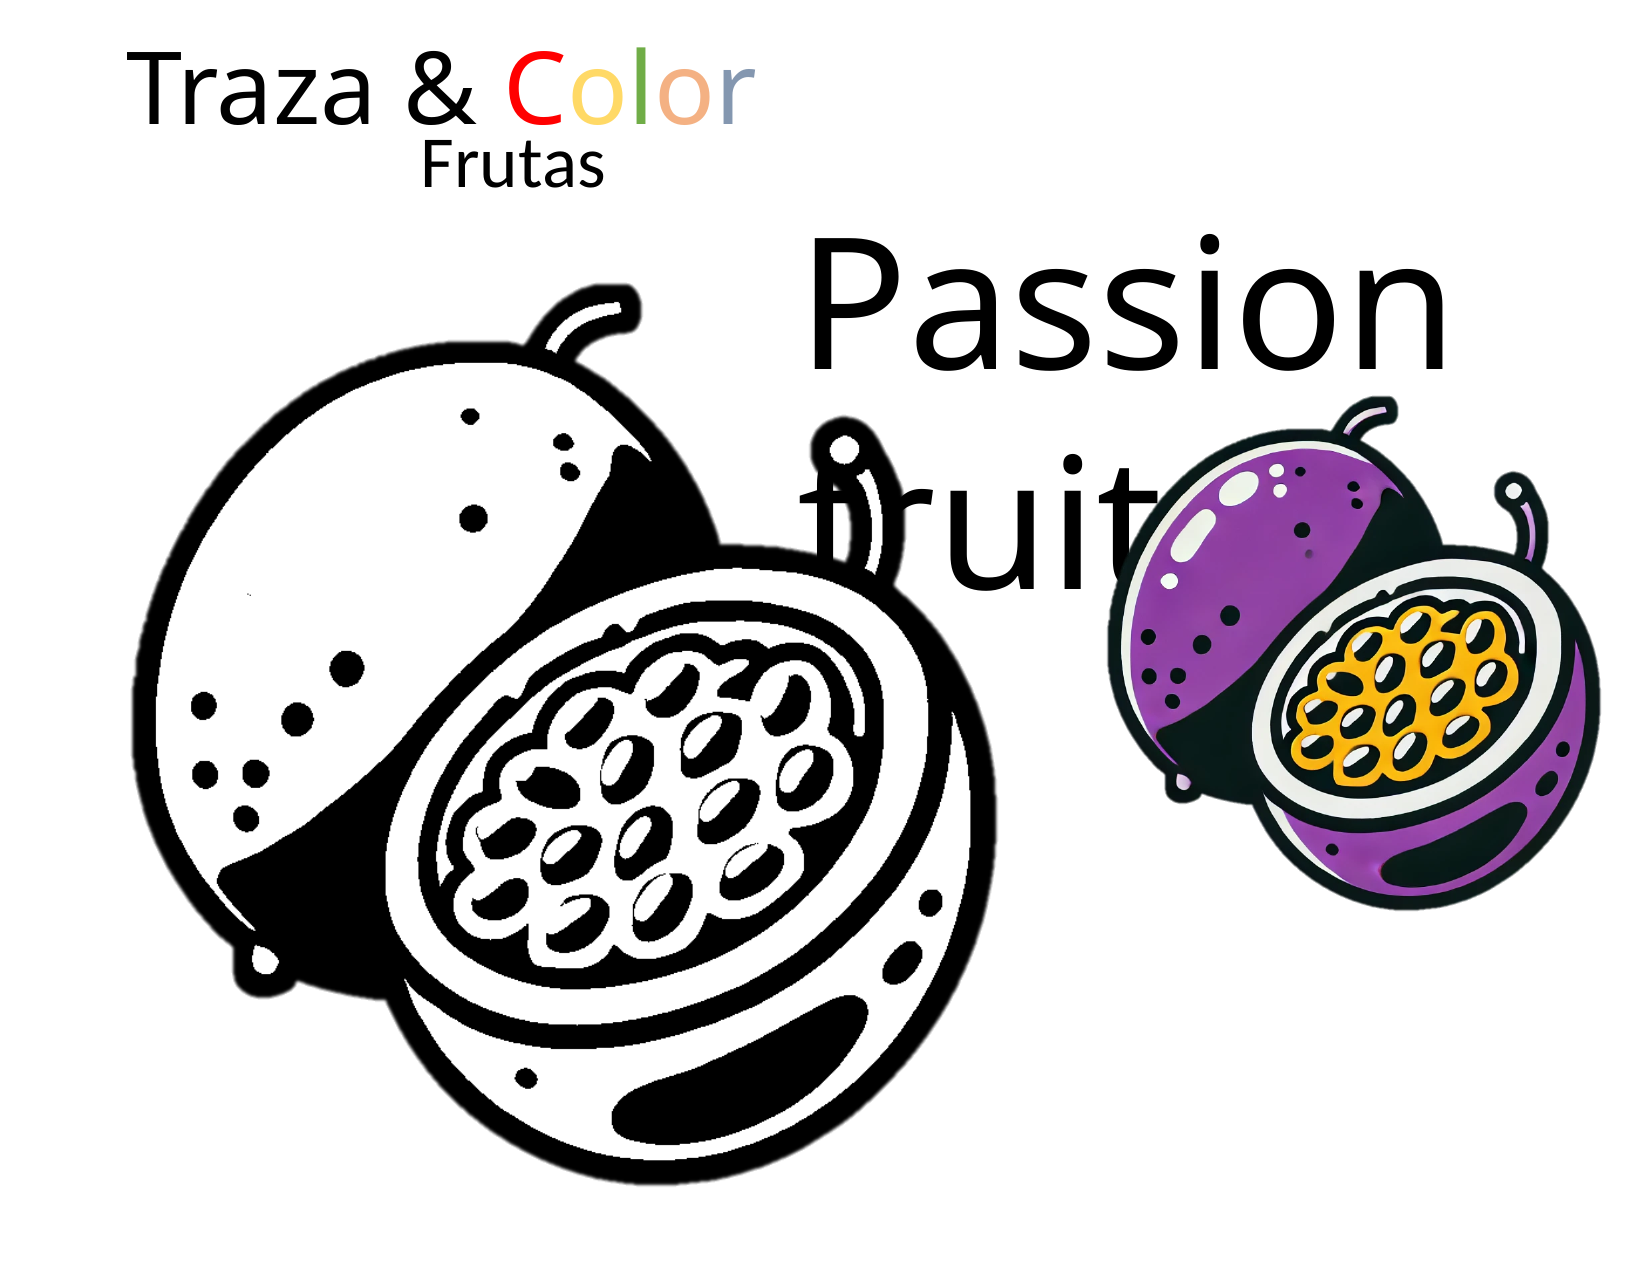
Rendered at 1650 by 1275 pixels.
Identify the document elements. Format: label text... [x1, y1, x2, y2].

text_box Passion fruit [1165, 178, 1650, 316]
picture [0, 144, 1650, 1275]
text_box Frutas [129, 106, 898, 144]
text_box Traza & Color [111, 16, 916, 144]
